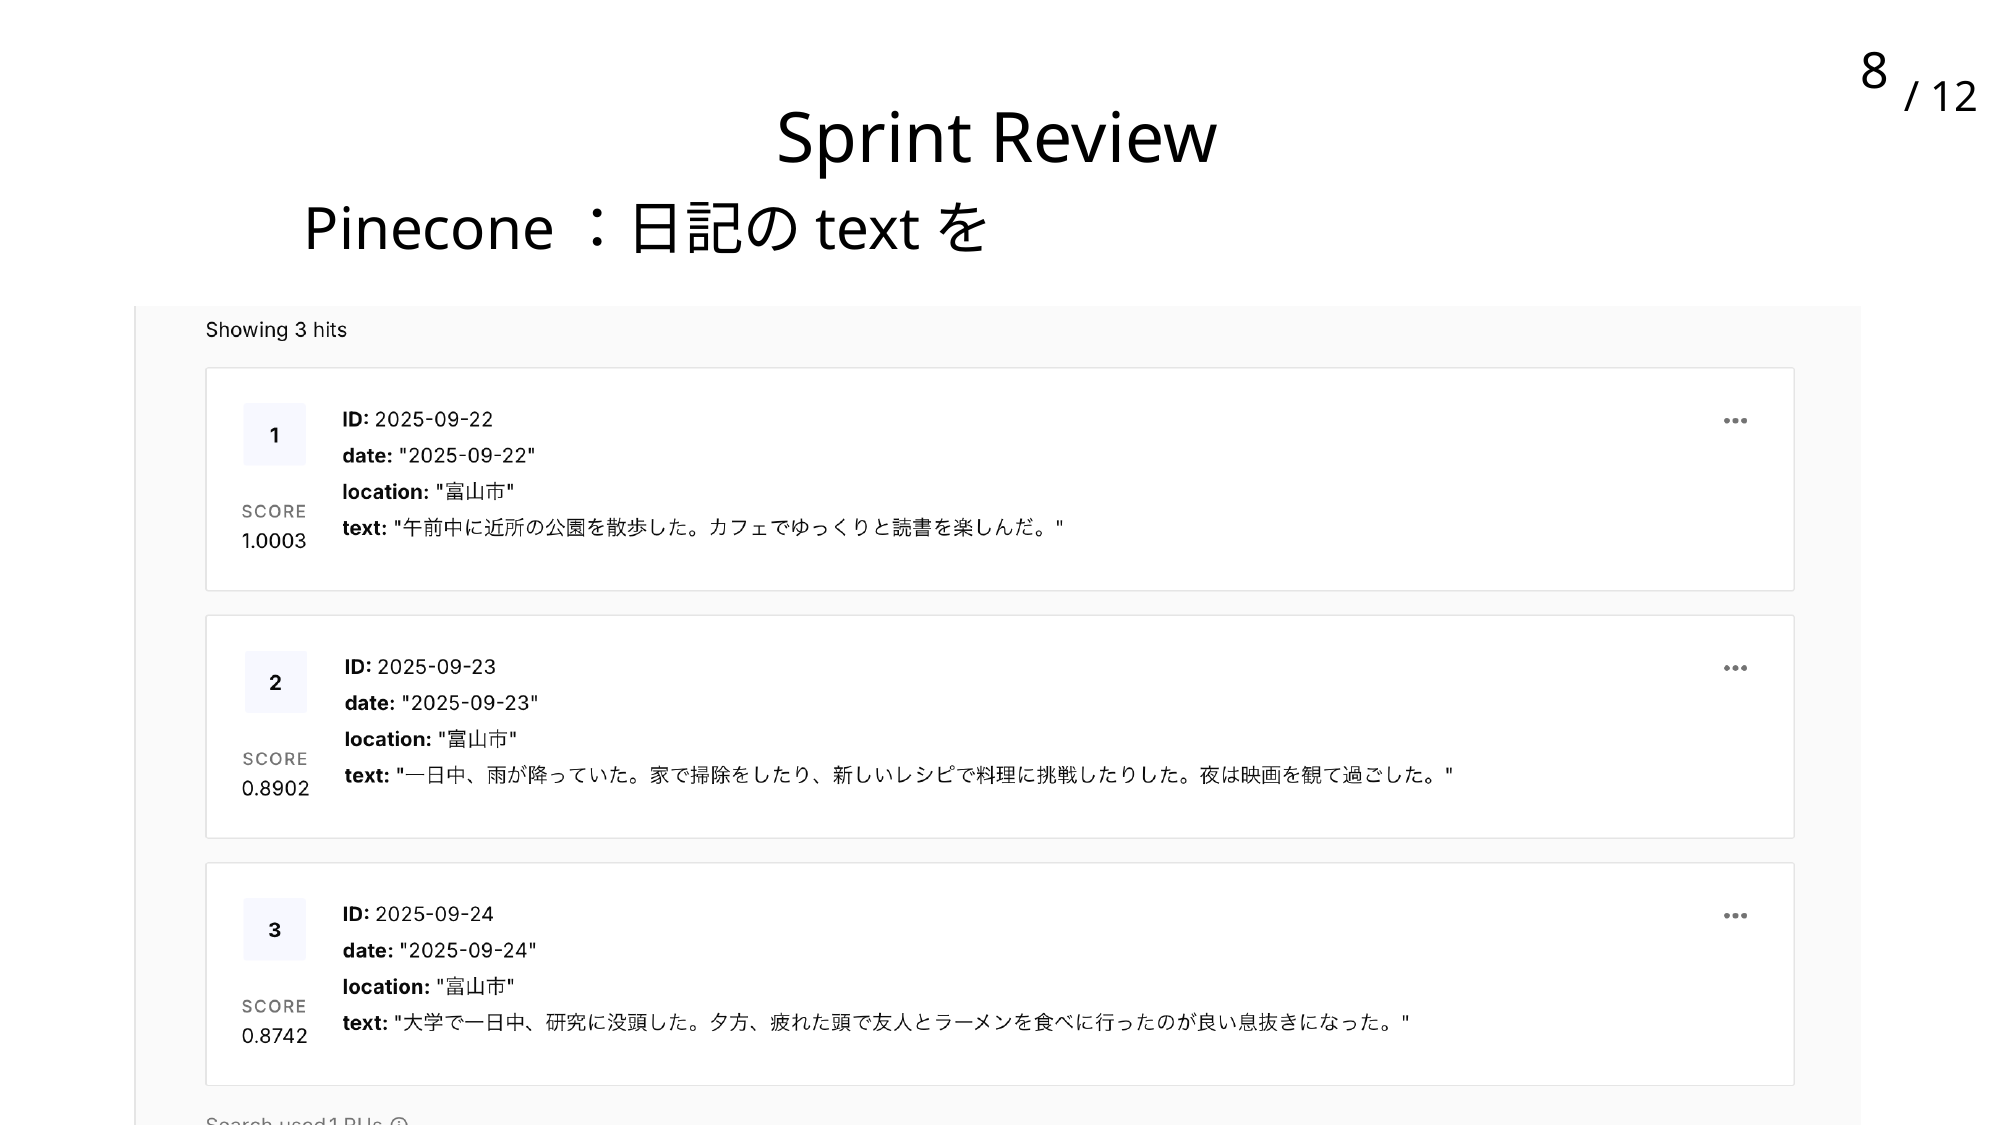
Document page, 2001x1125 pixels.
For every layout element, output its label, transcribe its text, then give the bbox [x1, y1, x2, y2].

slide_number 8 [1796, 42, 1904, 103]
picture [133, 306, 1861, 1125]
title Sprint Review [42, 59, 1953, 185]
text_box Pinecone：日記のtextを [289, 184, 1008, 269]
